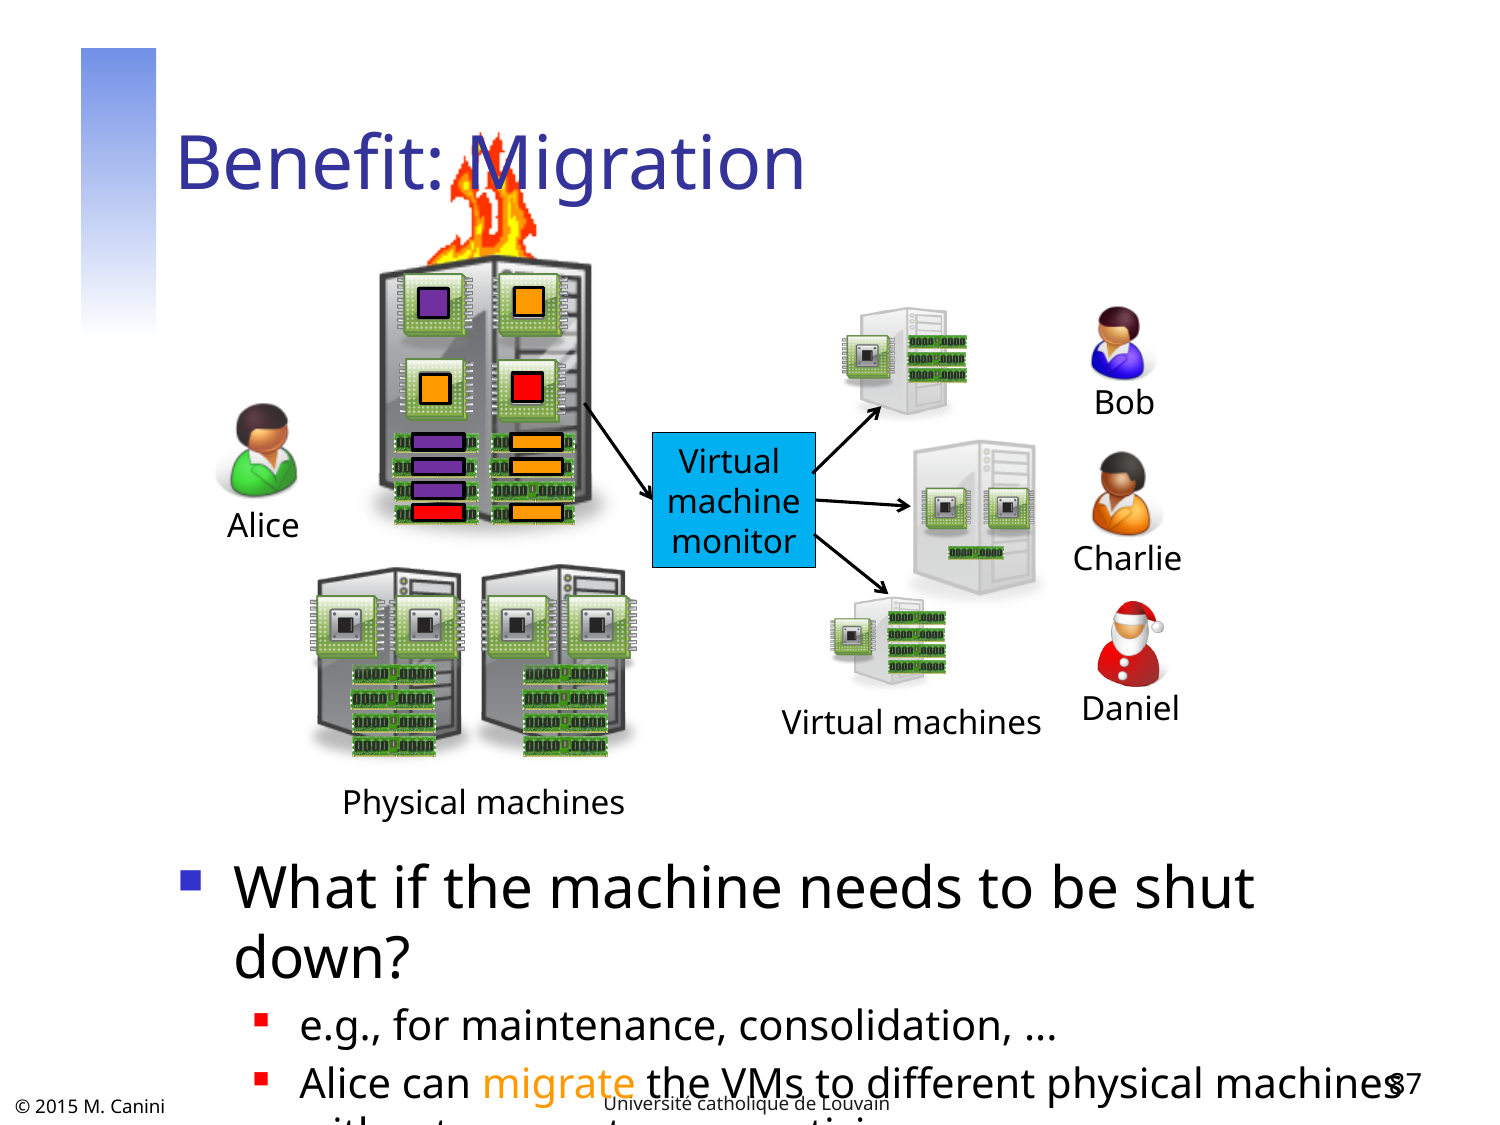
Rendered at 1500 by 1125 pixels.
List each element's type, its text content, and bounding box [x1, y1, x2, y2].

text_box Bob [1078, 373, 1171, 429]
footer Université catholique de Louvain [512, 1083, 987, 1125]
picture [1079, 449, 1172, 541]
picture [826, 436, 1062, 693]
picture [842, 390, 964, 426]
text_box Daniel [1066, 679, 1196, 735]
picture [336, 109, 637, 550]
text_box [812, 405, 882, 474]
title Benefit: Migration [158, 49, 1438, 213]
text_box Alice [212, 510, 315, 552]
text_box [837, 327, 968, 390]
picture [1082, 596, 1179, 693]
text_box Virtual machines [766, 693, 1058, 749]
text_box Charlie [1066, 529, 1198, 585]
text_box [810, 500, 912, 507]
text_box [916, 480, 1038, 560]
picture [842, 303, 964, 327]
text_box Physical machines [327, 773, 641, 829]
picture [287, 560, 655, 767]
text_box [887, 617, 946, 674]
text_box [412, 433, 465, 499]
text_box Virtual machine monitor [652, 432, 816, 568]
picture [1079, 302, 1163, 387]
list What if the machine needs to be shut down? e.g., for maintenance, consolidation, ... Alice can migrate the VMs to different physical machines without any customers noticing [162, 842, 1438, 1060]
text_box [510, 433, 563, 521]
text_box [813, 534, 889, 595]
picture [207, 399, 313, 506]
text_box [571, 415, 670, 489]
slide_number 87 [1124, 1037, 1438, 1113]
